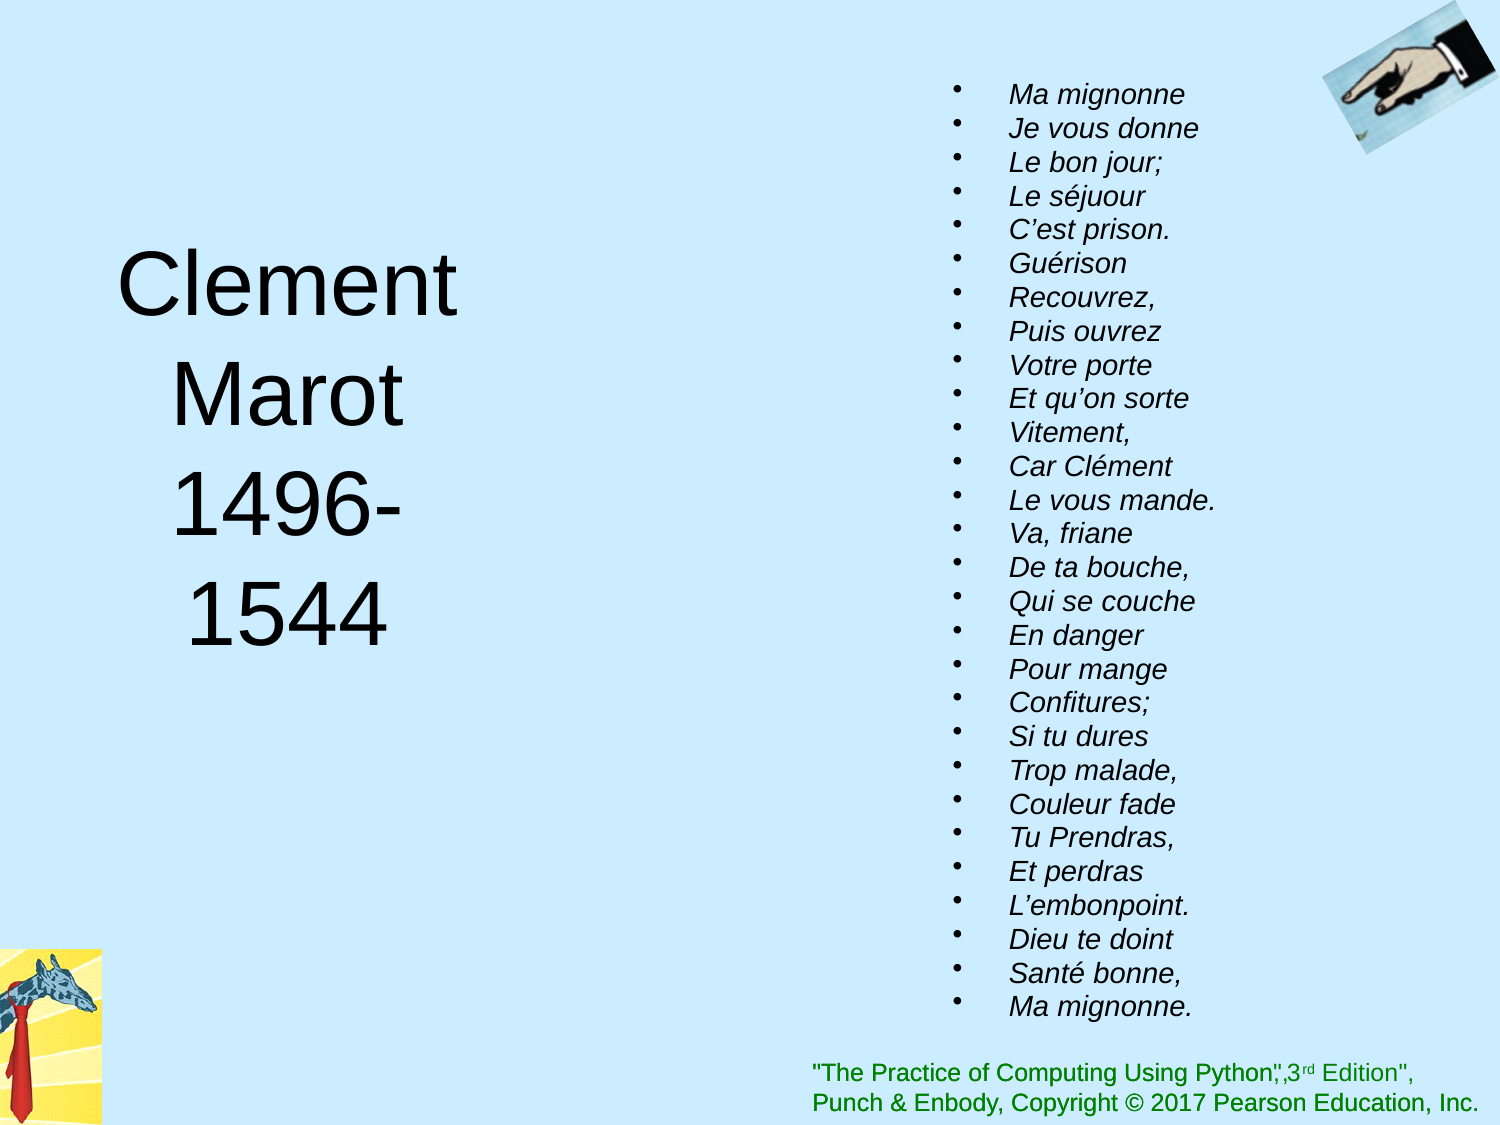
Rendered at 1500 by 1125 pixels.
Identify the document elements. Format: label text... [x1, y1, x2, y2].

picture [1322, 0, 1499, 154]
picture [0, 949, 102, 1125]
title Clement Marot 1496- 1544 [75, 75, 500, 813]
list Ma mignonne Je vous donne Le bon jour; Le séjuour C’est prison. Guérison Recouvrez, Puis ouvrez Votre porte Et qu’on sorte Vitement, Car Clément Le vous mande. Va, friane De ta bouche, Qui se couche En danger Pour mange Confitures; Si tu dures Trop malade, Couleur fade Tu Prendras, Et perdras L’embonpoint. Dieu te doint Santé bonne, Ma mignonne. [937, 75, 1300, 1025]
